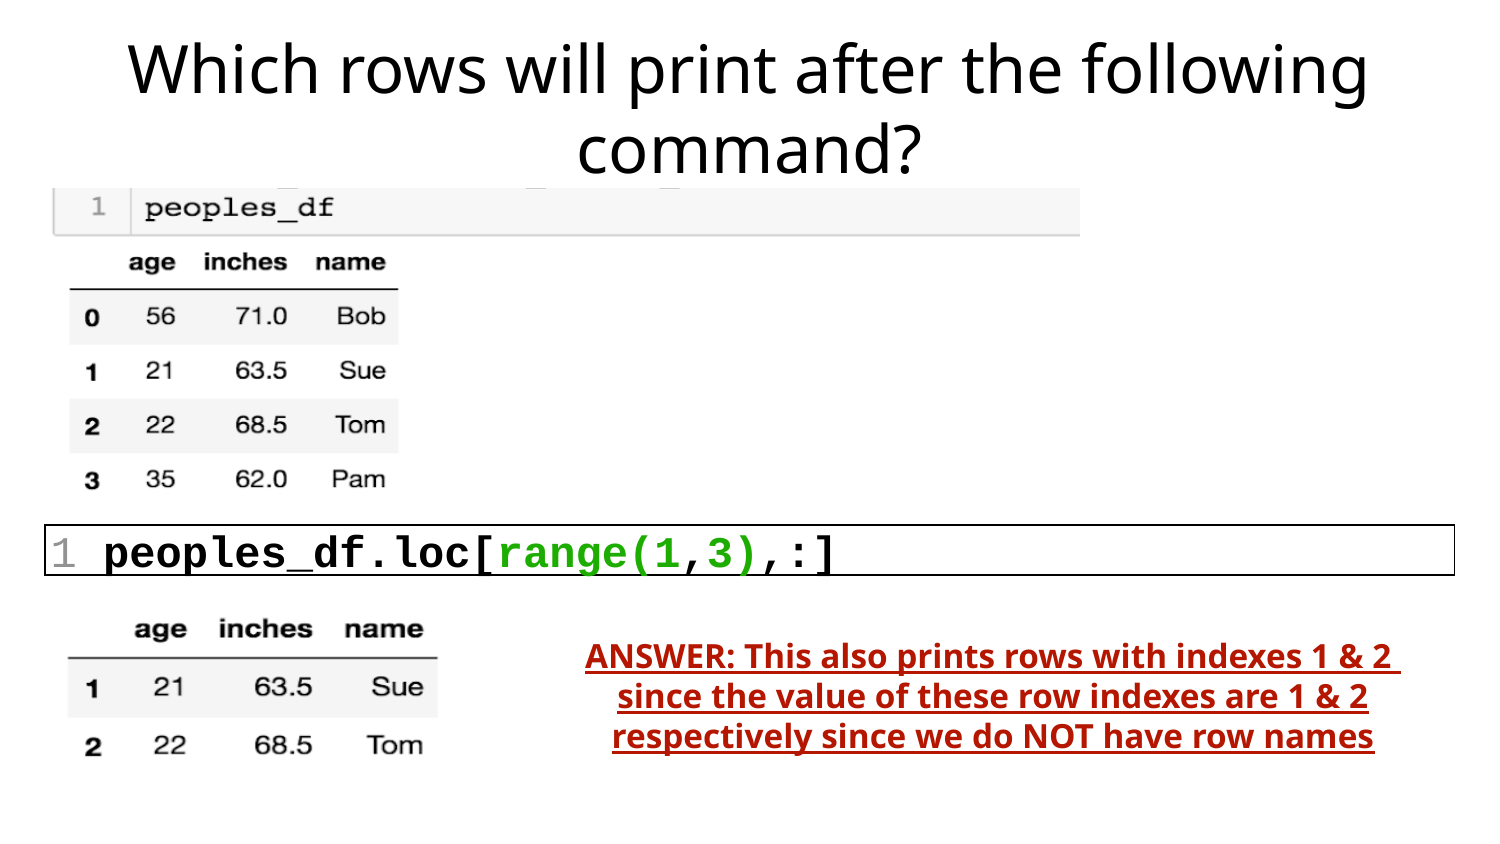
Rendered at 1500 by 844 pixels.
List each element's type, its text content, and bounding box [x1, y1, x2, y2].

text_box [35, 188, 1081, 508]
picture [51, 607, 443, 783]
title Which rows will print after the following command? [109, 21, 1391, 209]
text_box ANSWER: This also prints rows with indexes 1 & 2 since the value of these row indexes are 1 & 2 respectively since we do NOT have row names [547, 641, 1440, 749]
text_box 1 peoples_df.loc[range(1,3),:] [45, 525, 1455, 576]
